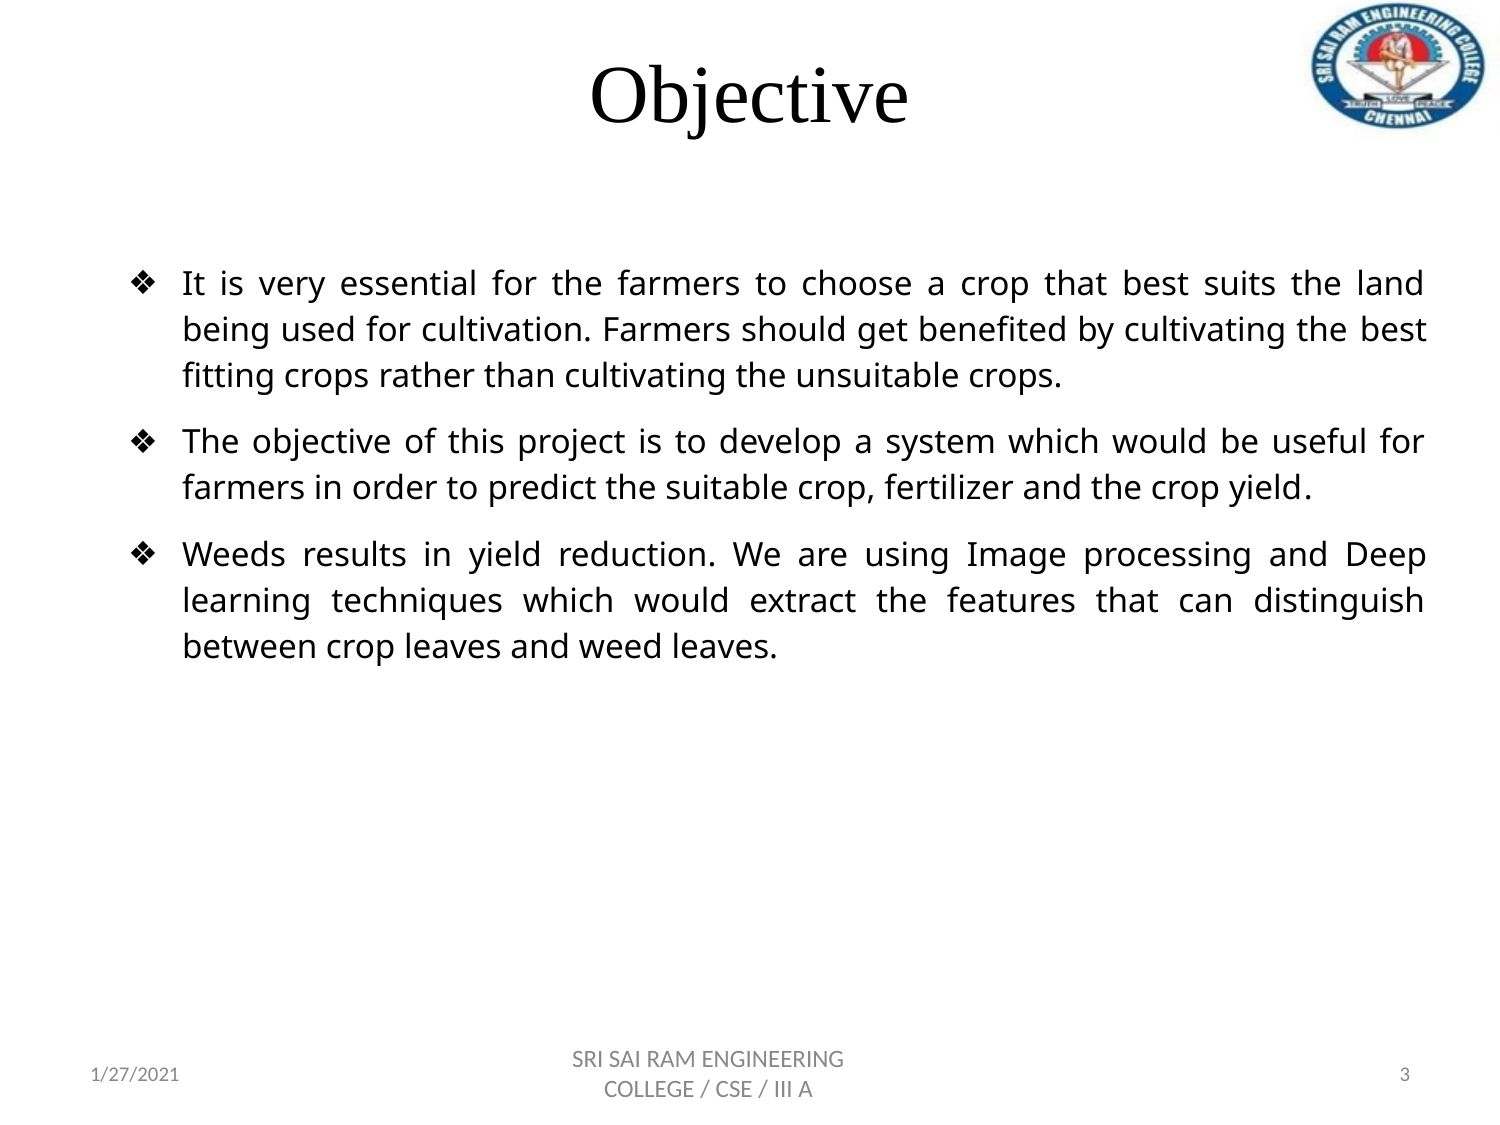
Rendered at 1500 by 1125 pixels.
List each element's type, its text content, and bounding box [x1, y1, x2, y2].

footer SRI SAI RAM ENGINEERING COLLEGE / CSE / III A [512, 1042, 905, 1103]
slide_number 3 [1074, 1042, 1425, 1103]
picture [1299, 0, 1500, 149]
title Objective [75, 45, 1425, 233]
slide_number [75, 1042, 425, 1103]
list It is very essential for the farmers to choose a crop that best suits the land being used for cultivation. Farmers should get benefited by cultivating the best fitting crops rather than cultivating the unsuitable crops. The objective of this project is to develop a system which would be useful for farmers in order to predict the suitable crop, fertilizer and the crop yield. Weeds results in yield reduction. We are using Image processing and Deep learning techniques which would extract the features that can distinguish between crop leaves and weed leaves. [92, 248, 1443, 878]
